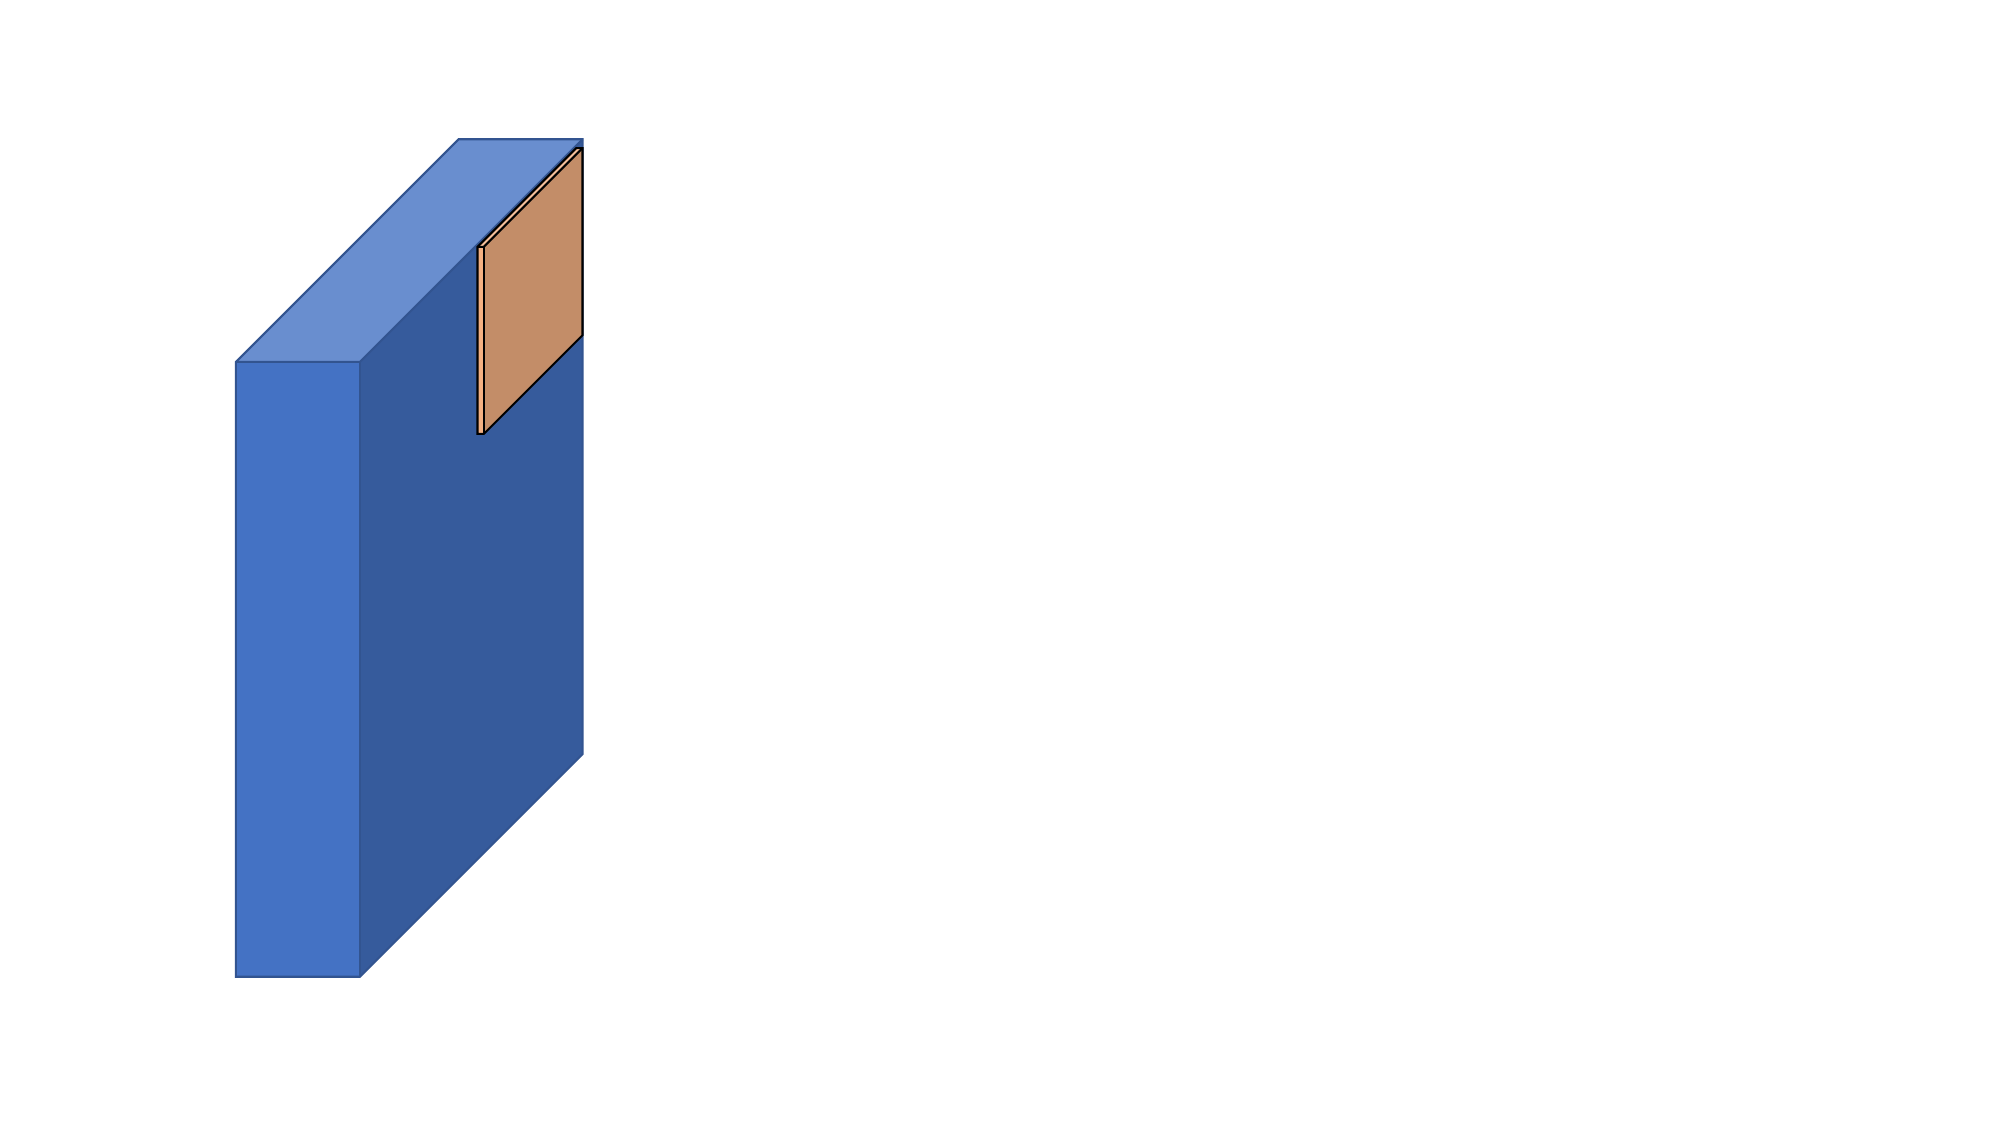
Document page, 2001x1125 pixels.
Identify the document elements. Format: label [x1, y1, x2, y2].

text_box [234, 138, 584, 978]
